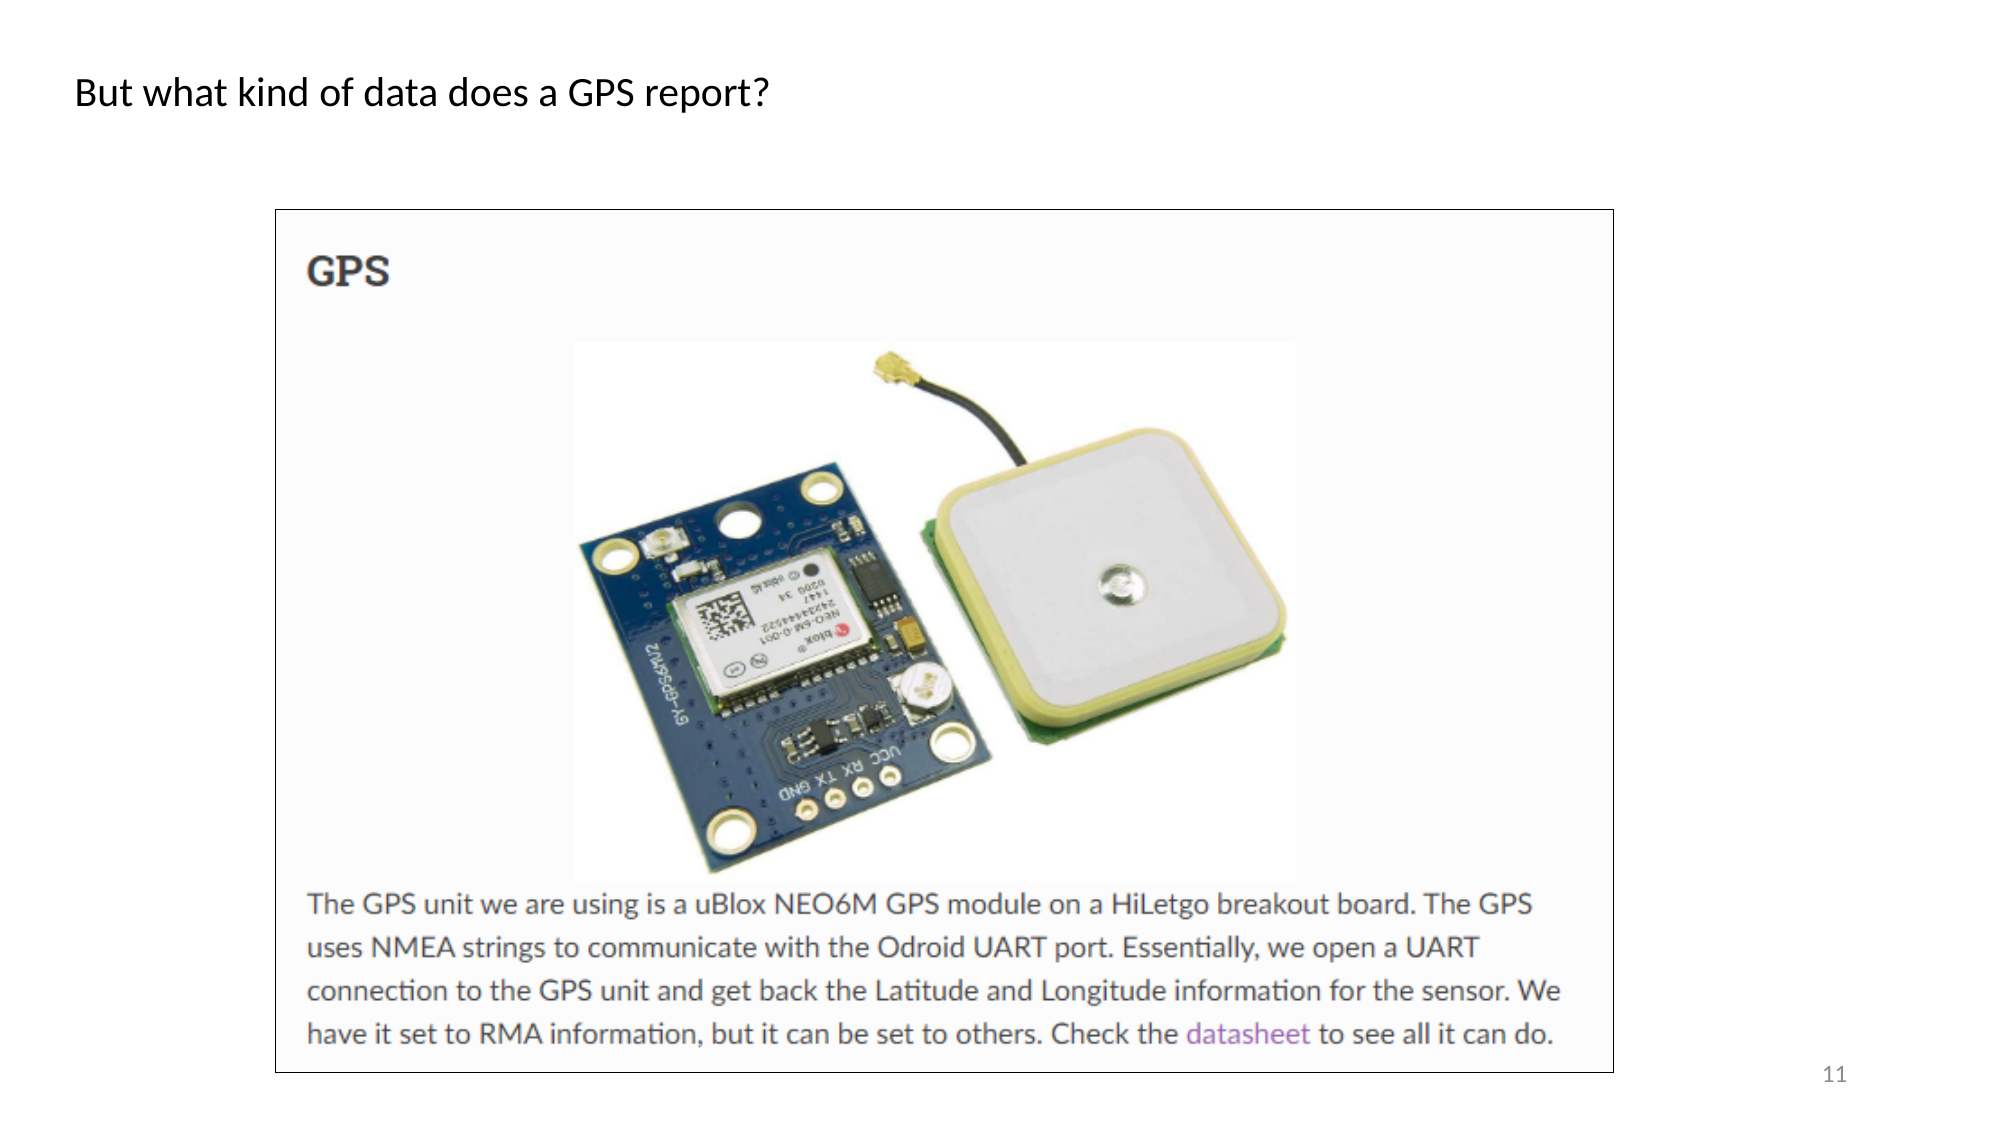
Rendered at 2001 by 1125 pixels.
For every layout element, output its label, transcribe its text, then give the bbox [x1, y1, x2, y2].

slide_number 11 [1412, 1042, 1863, 1103]
picture [275, 209, 1614, 1073]
text_box But what kind of data does a GPS report? [59, 57, 787, 223]
